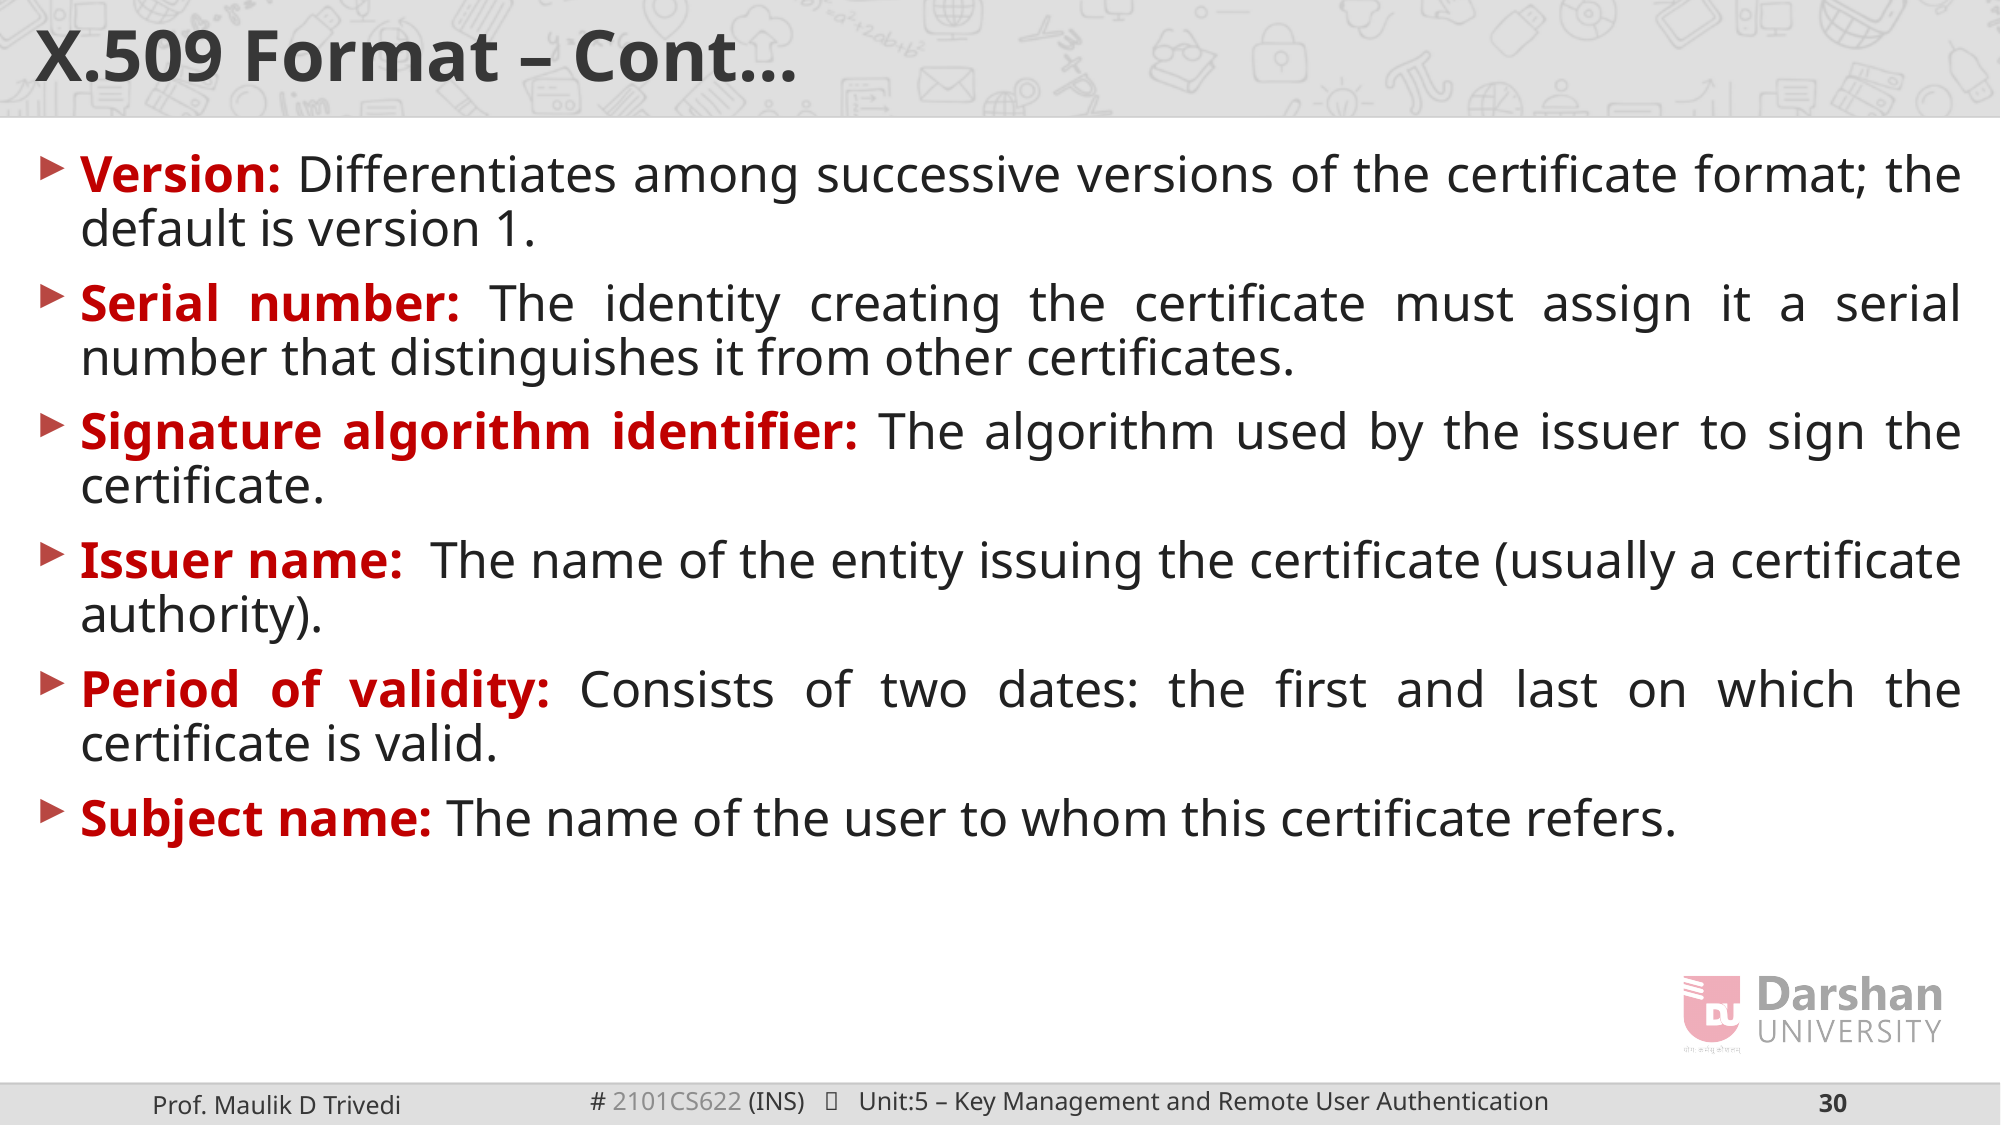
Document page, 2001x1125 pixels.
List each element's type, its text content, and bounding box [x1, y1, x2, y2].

title X.509 Format – Cont… [0, 0, 2000, 117]
list Version: Differentiates among successive versions of the certificate format; the default is version 1. Serial number: The identity creating the certificate must assign it a serial number that distinguishes it from other certificates. Signature algorithm identifier: The algorithm used by the issuer to sign the certificate. Issuer name: The name of the entity issuing the certificate (usually a certificate authority). Period of validity: Consists of two dates: the first and last on which the certificate is valid. Subject name: The name of the user to whom this certificate refers. [21, 141, 1979, 1059]
